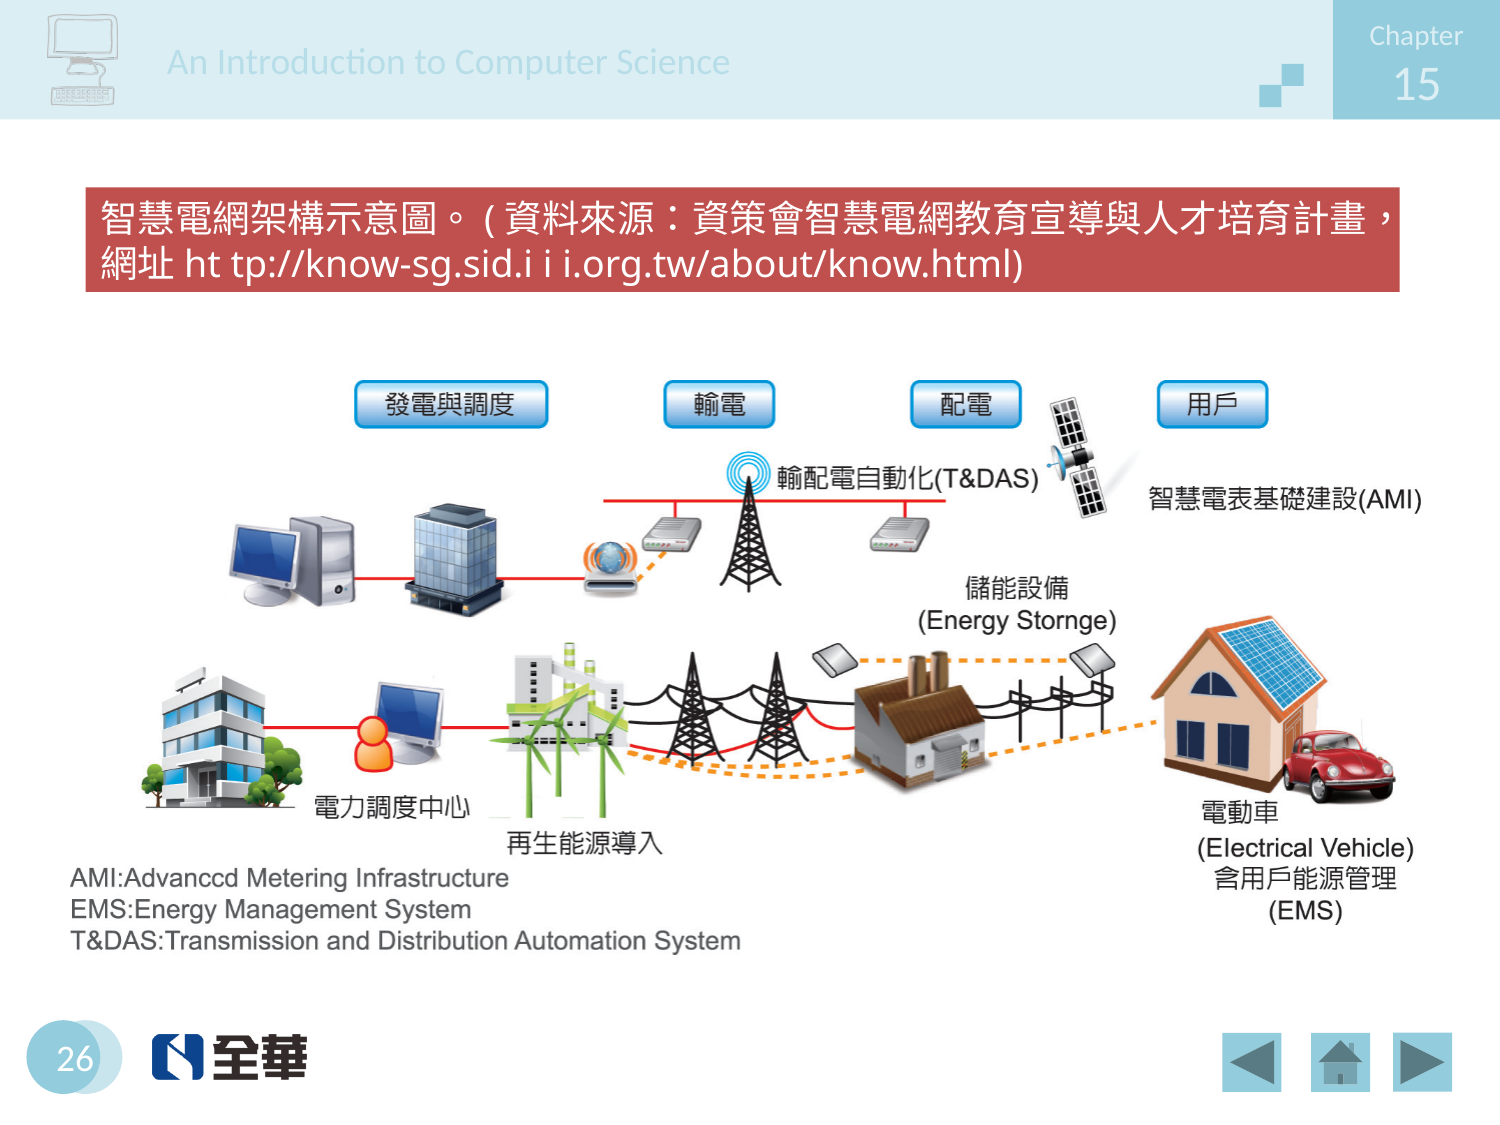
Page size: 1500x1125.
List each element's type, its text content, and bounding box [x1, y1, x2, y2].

text_box 智慧電網架構示意圖。(資料來源：資策會智慧電網教育宣導與人才培育計畫，網址ht tp://know-sg.sid.i i i.org.tw/about/know.html) [85, 187, 1400, 292]
picture [47, 14, 118, 106]
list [70, 379, 1421, 956]
picture [152, 1034, 307, 1080]
